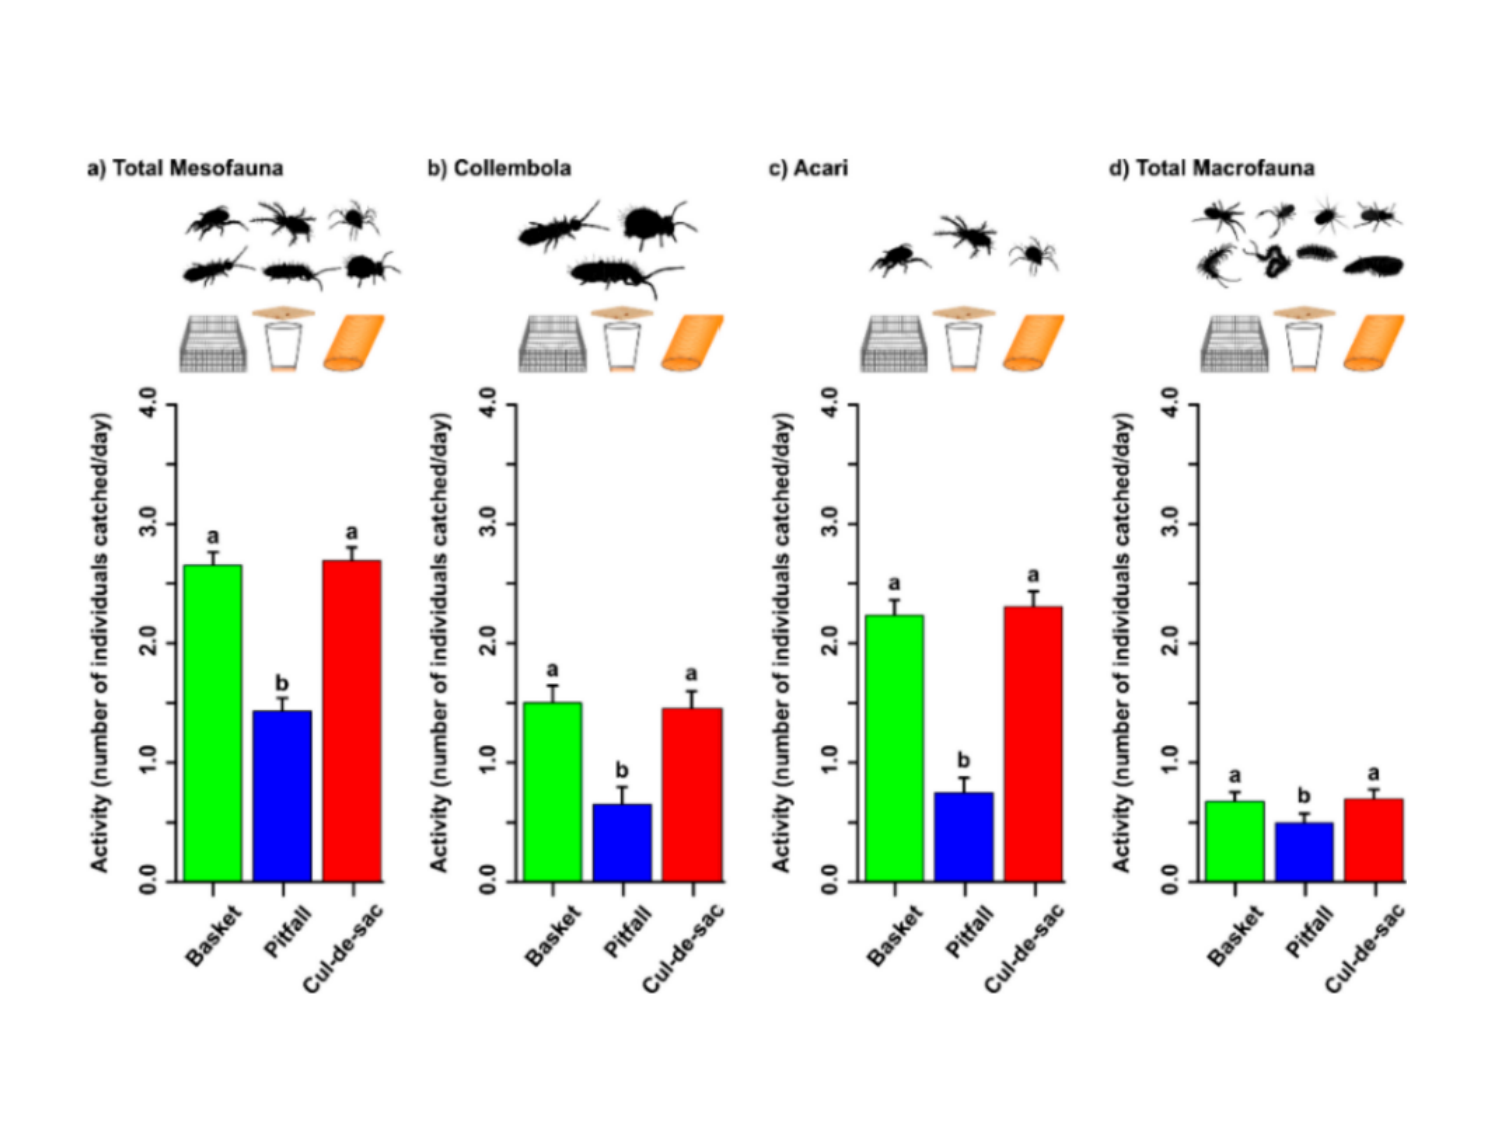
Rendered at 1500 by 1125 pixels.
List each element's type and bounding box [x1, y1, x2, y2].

list [47, 131, 1449, 1016]
